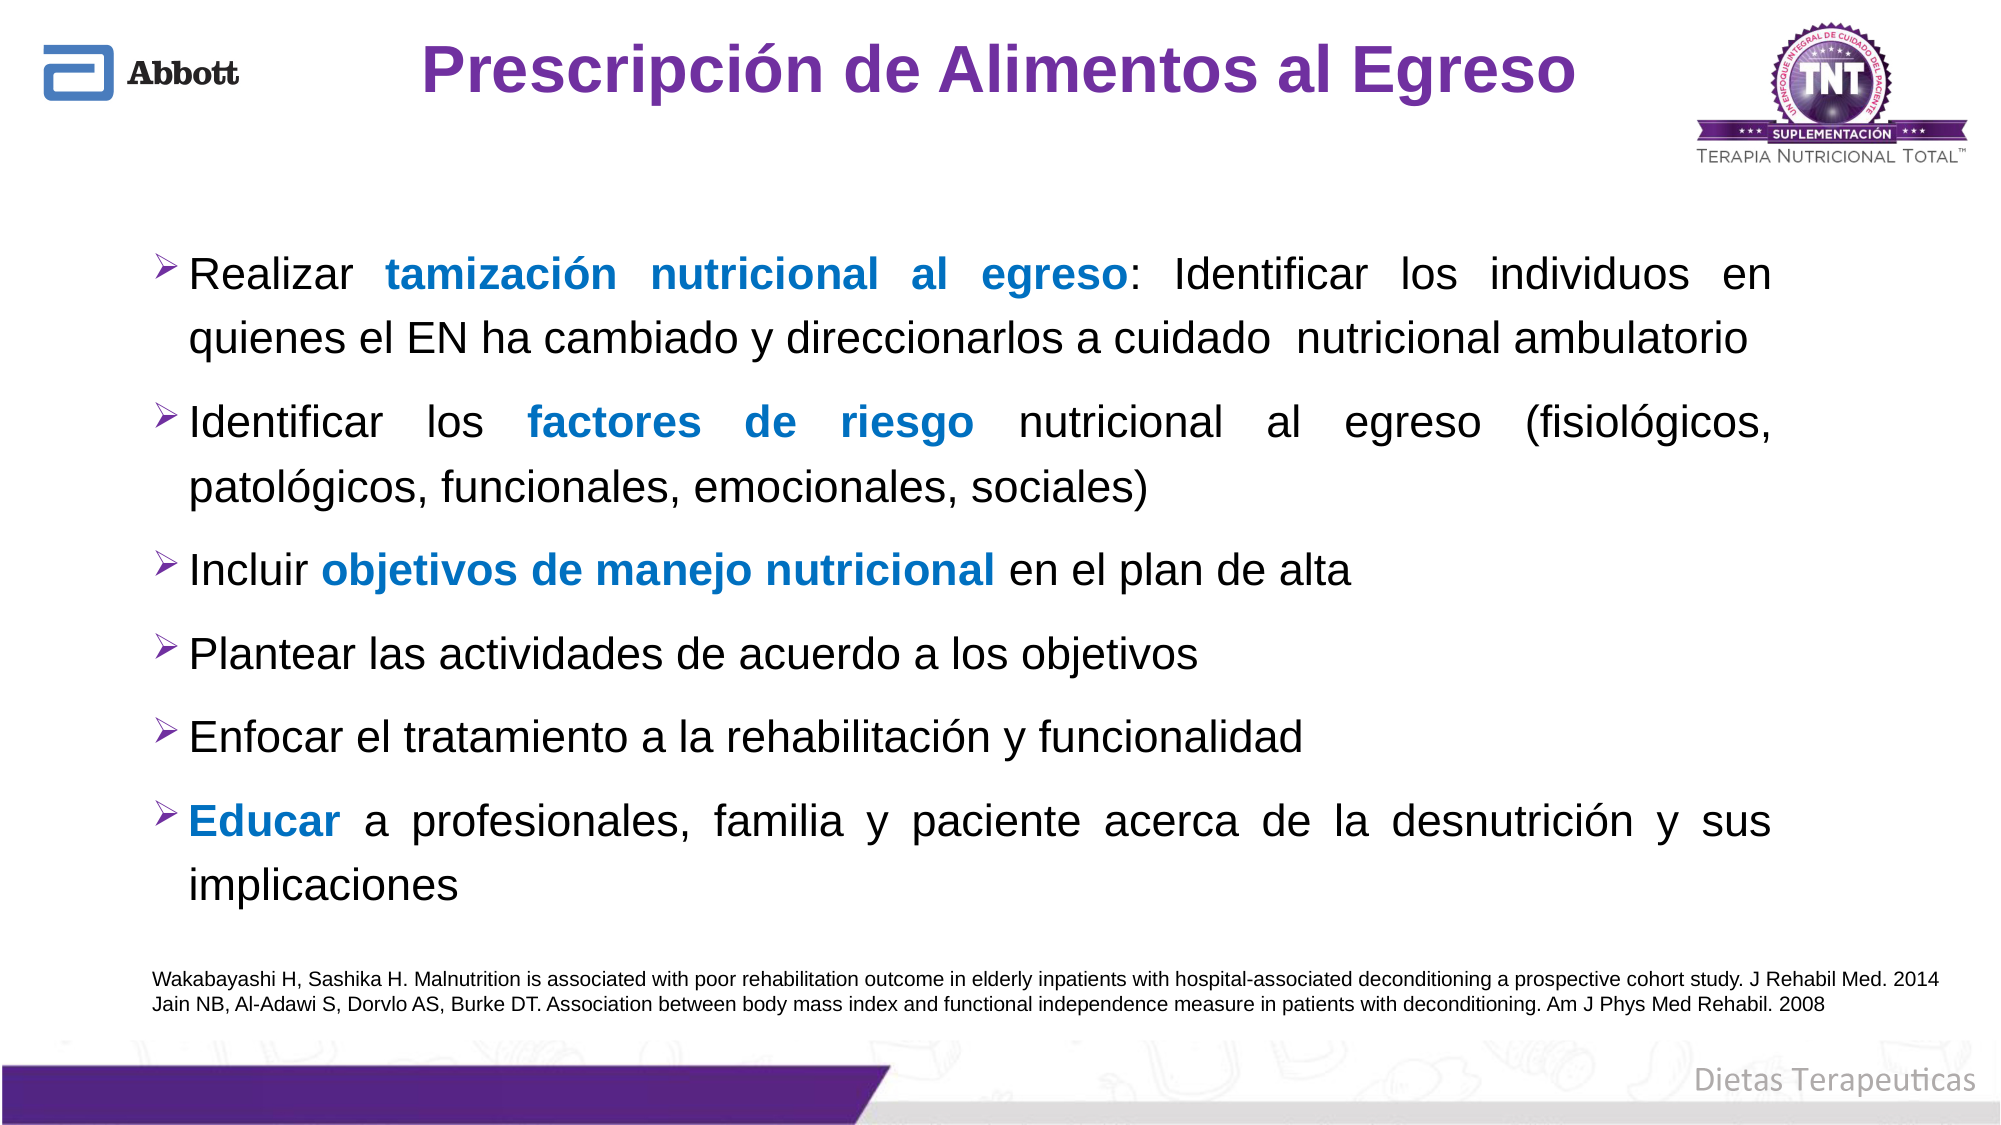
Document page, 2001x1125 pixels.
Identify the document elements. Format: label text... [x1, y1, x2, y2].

picture [0, 0, 2001, 1125]
text_box Wakabayashi H, Sashika H. Malnutrition is associated with poor rehabilitation outcome in elderly inpatients with hospital-associated deconditioning a prospective cohort study. J Rehabil Med. 2014 Jain NB, Al-Adawi S, Dorvlo AS, Burke DT. Association between body mass index and functional independence measure in patients with deconditioning. Am J Phys Med Rehabil. 2008 [137, 958, 2000, 1023]
list Realizar tamización nutricional al egreso: Identificar los individuos en quienes el EN ha cambiado y direccionarlos a cuidado nutricional ambulatorio Identificar los factores de riesgo nutricional al egreso (fisiológicos, patológicos, funcionales, emocionales, sociales) Incluir objetivos de manejo nutricional en el plan de alta Plantear las actividades de acuerdo a los objetivos Enfocar el tratamiento a la rehabilitación y funcionalidad Educar a profesionales, familia y paciente acerca de la desnutrición y sus implicaciones [137, 226, 1788, 958]
title Prescripción de Alimentos al Egreso [0, 3, 2000, 140]
